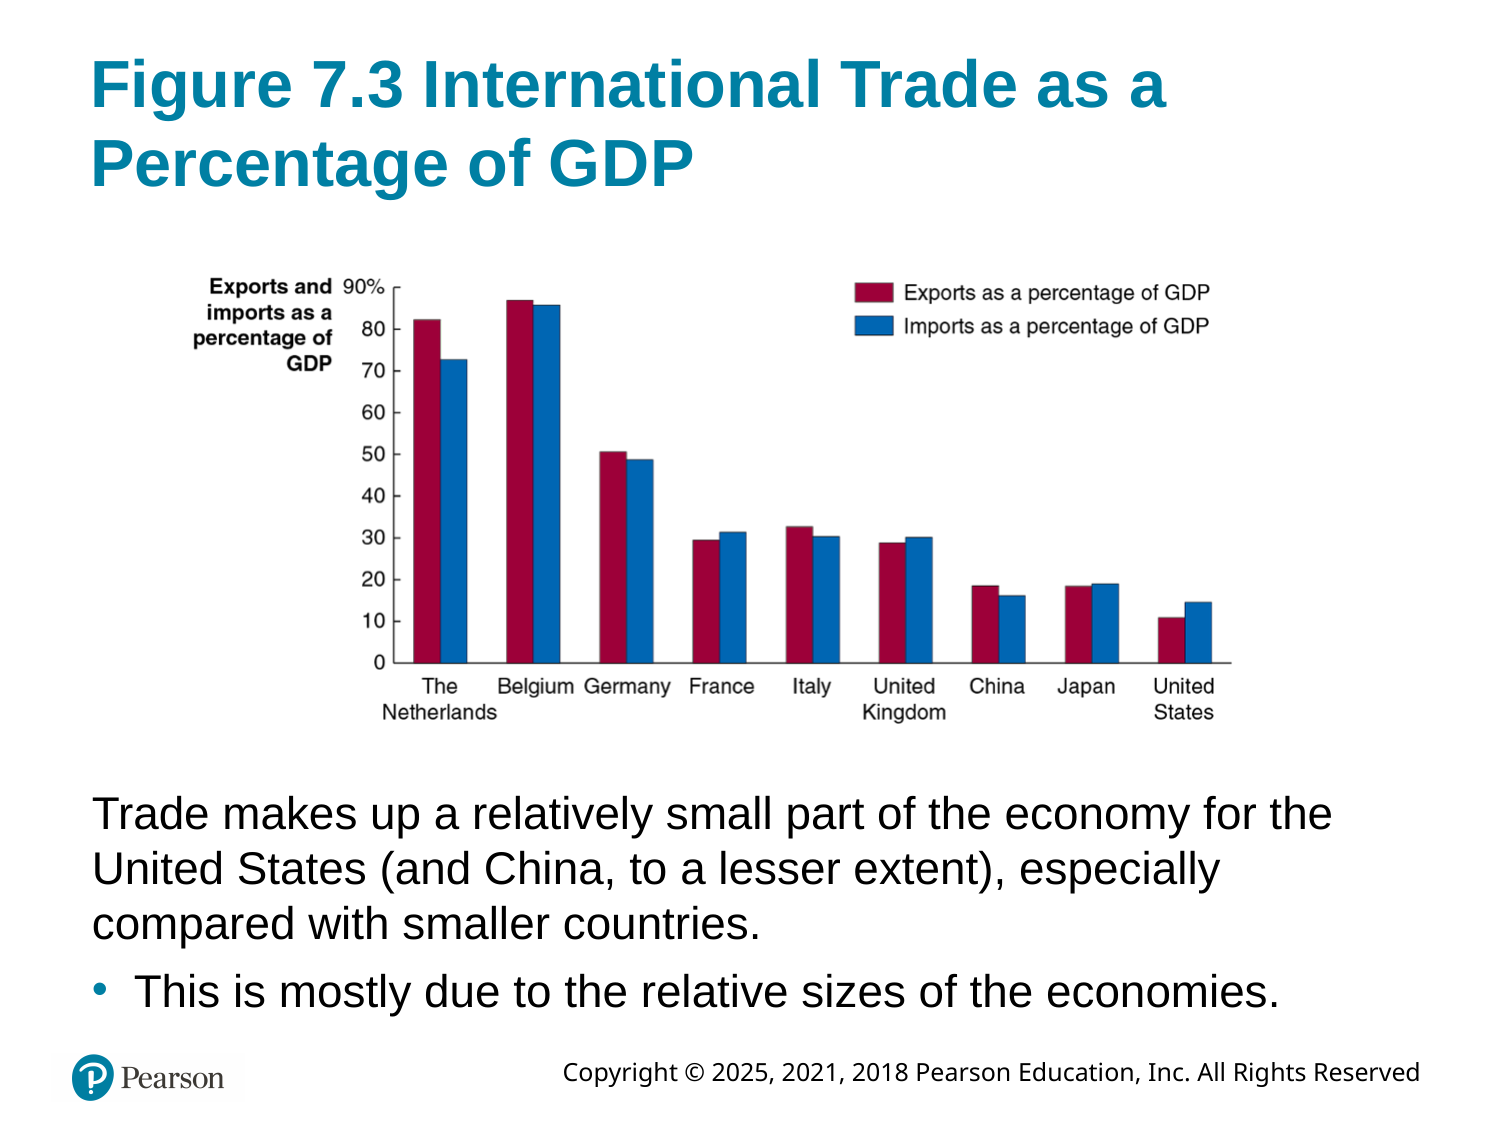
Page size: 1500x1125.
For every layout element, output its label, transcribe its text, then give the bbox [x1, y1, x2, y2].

picture [51, 1053, 245, 1102]
list Trade makes up a relatively small part of the economy for the United States (and China, to a lesser extent), especially compared with smaller countries. This is mostly due to the relative sizes of the economies. [76, 768, 1425, 1032]
title Figure 7.3 International Trade as a Percentage of G D P [75, 35, 1425, 216]
picture [178, 261, 1259, 745]
